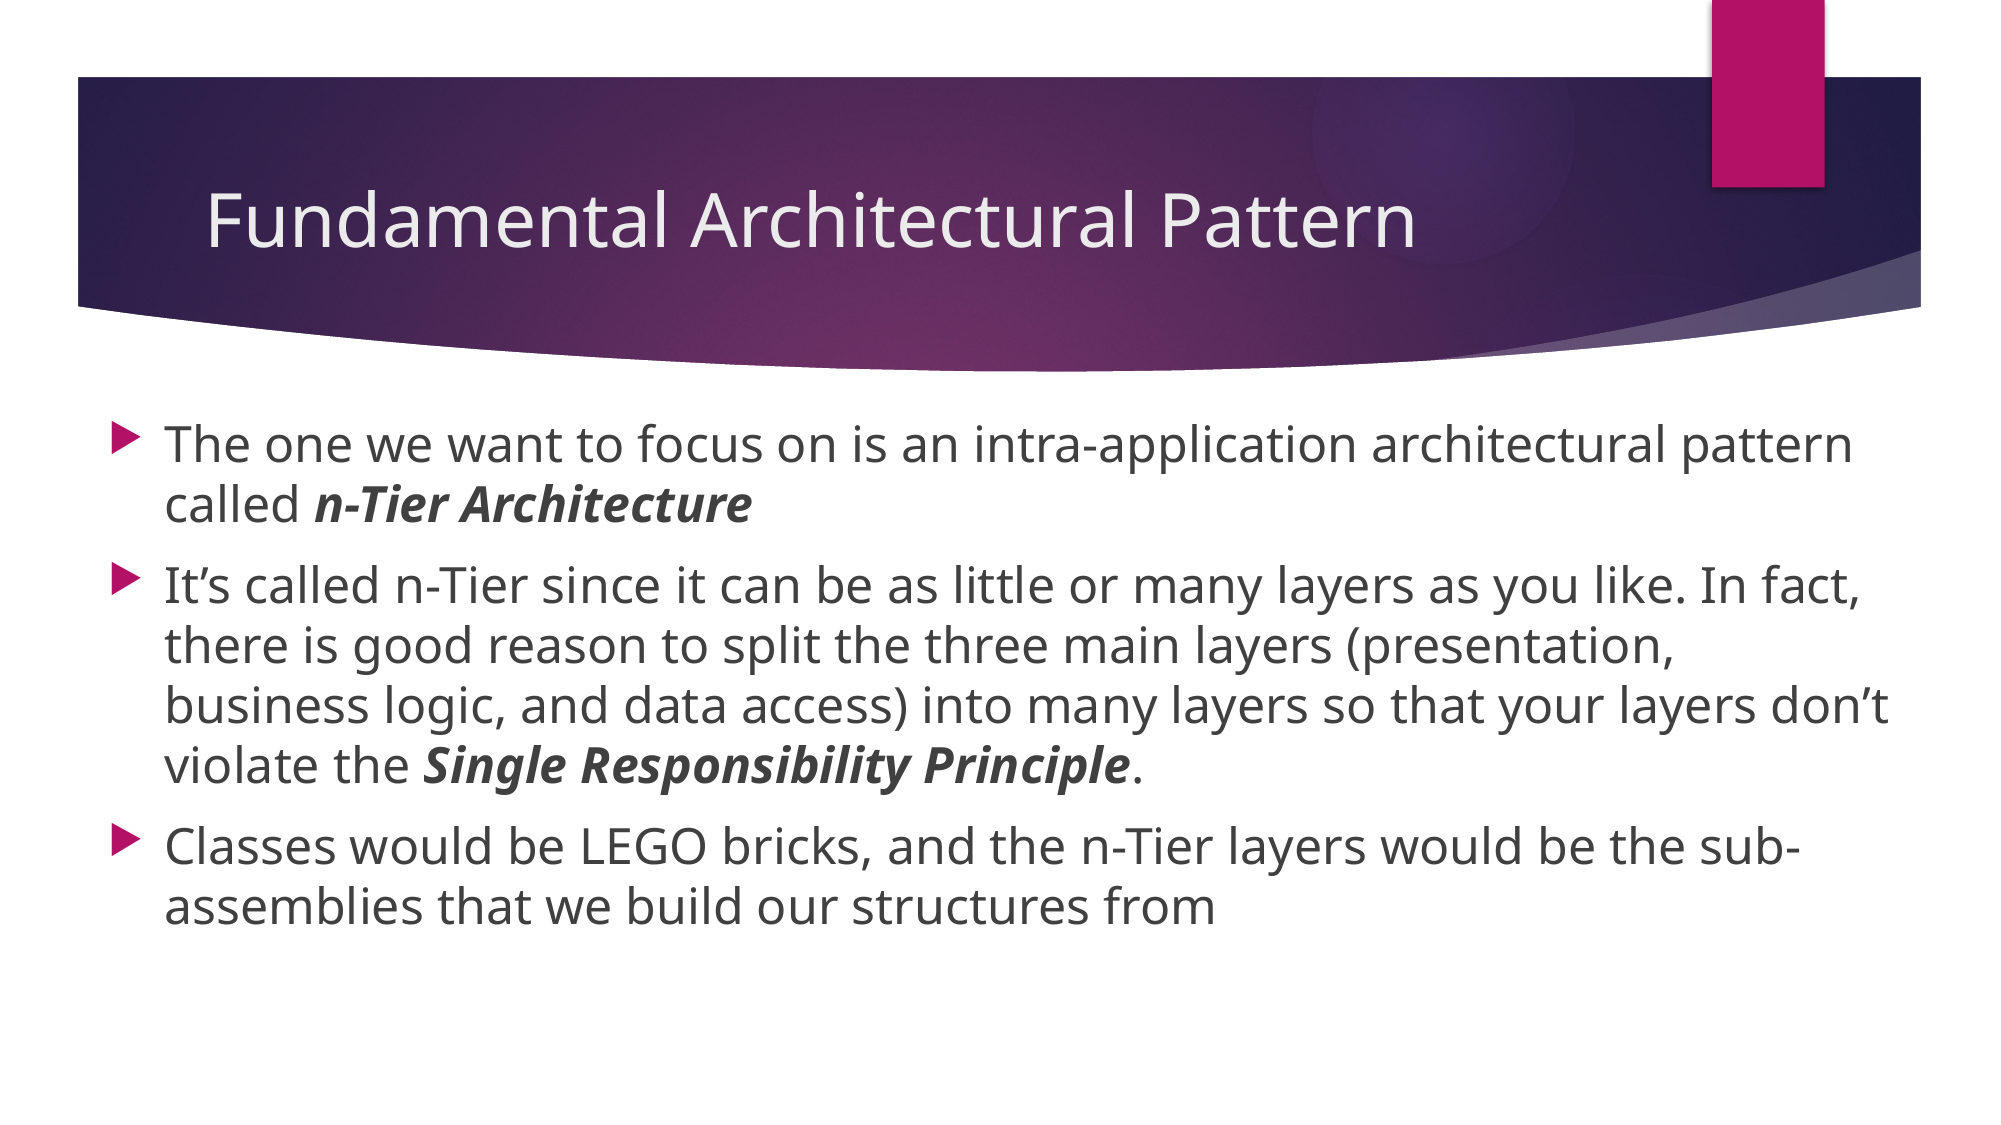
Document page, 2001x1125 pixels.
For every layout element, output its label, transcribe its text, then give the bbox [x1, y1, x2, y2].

list The one we want to focus on is an intra-application architectural pattern called n-Tier Architecture It’s called n-Tier since it can be as little or many layers as you like. In fact, there is good reason to split the three main layers (presentation, business logic, and data access) into many layers so that your layers don’t violate the Single Responsibility Principle. Classes would be LEGO bricks, and the n-Tier layers would be the sub-assemblies that we build our structures from [93, 405, 1907, 1036]
title Fundamental Architectural Pattern [189, 159, 1627, 276]
